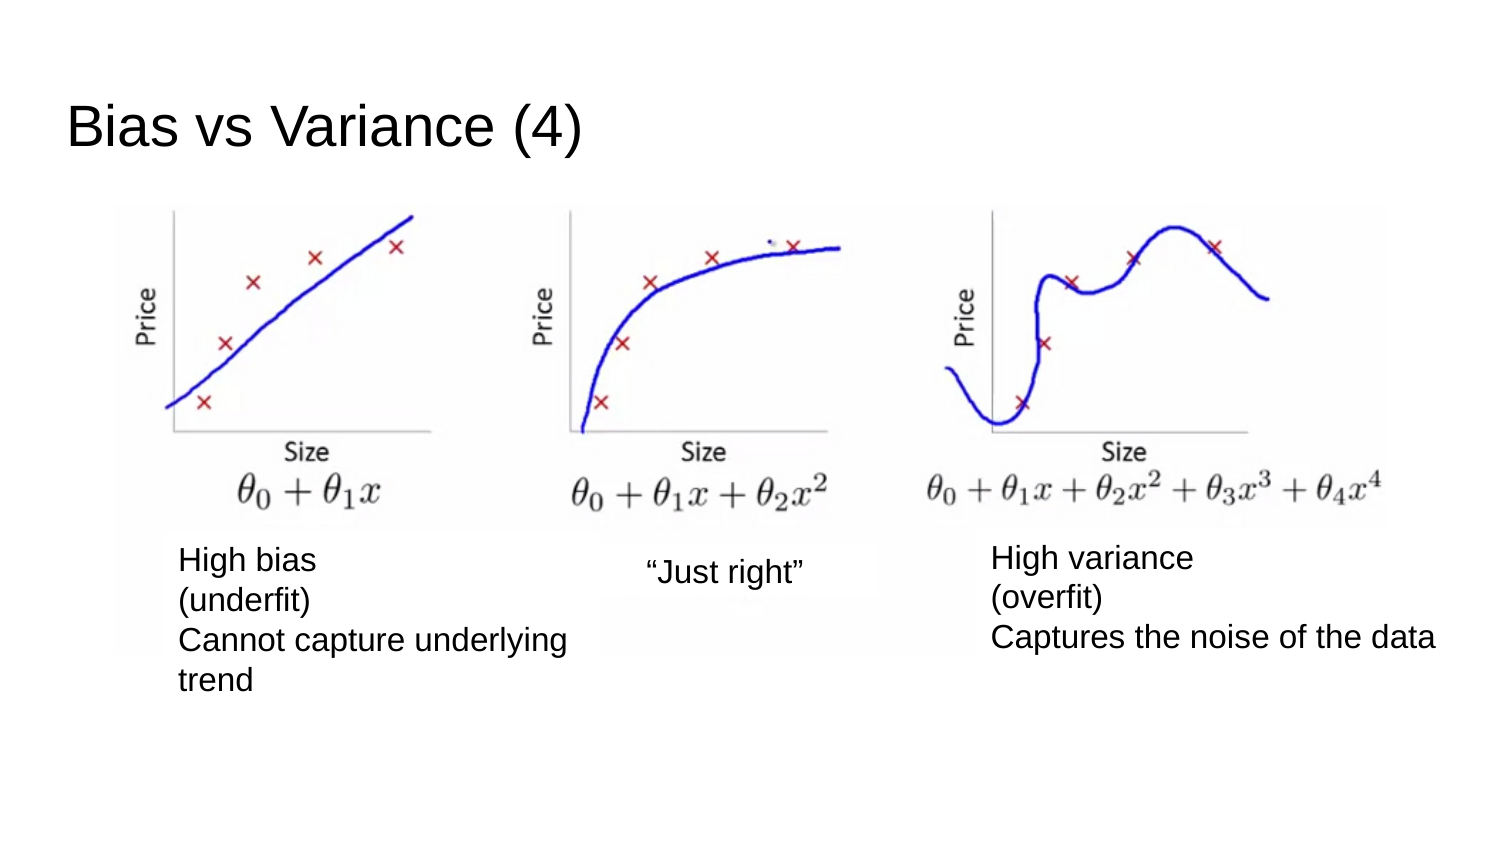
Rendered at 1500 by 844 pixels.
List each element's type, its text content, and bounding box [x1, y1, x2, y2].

text_box High bias (underfit) Cannot capture underlying trend [163, 663, 600, 706]
picture [114, 204, 1386, 655]
text_box High variance (overfit) Captures the noise of the data [1385, 528, 1468, 663]
title Bias vs Variance (4) [51, 72, 1449, 167]
